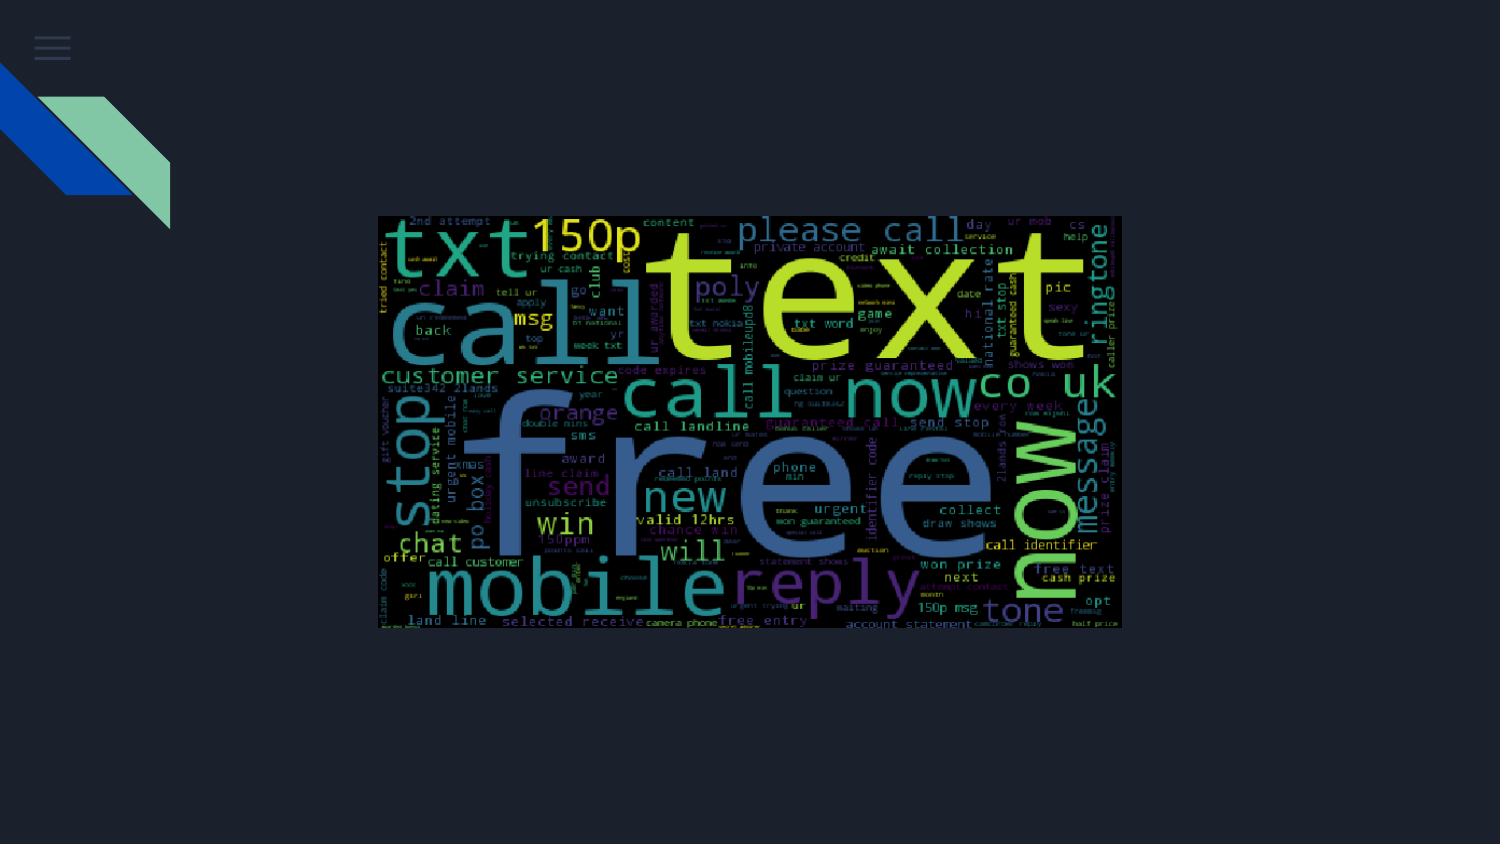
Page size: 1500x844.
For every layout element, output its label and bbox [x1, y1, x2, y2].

picture [378, 216, 1122, 628]
